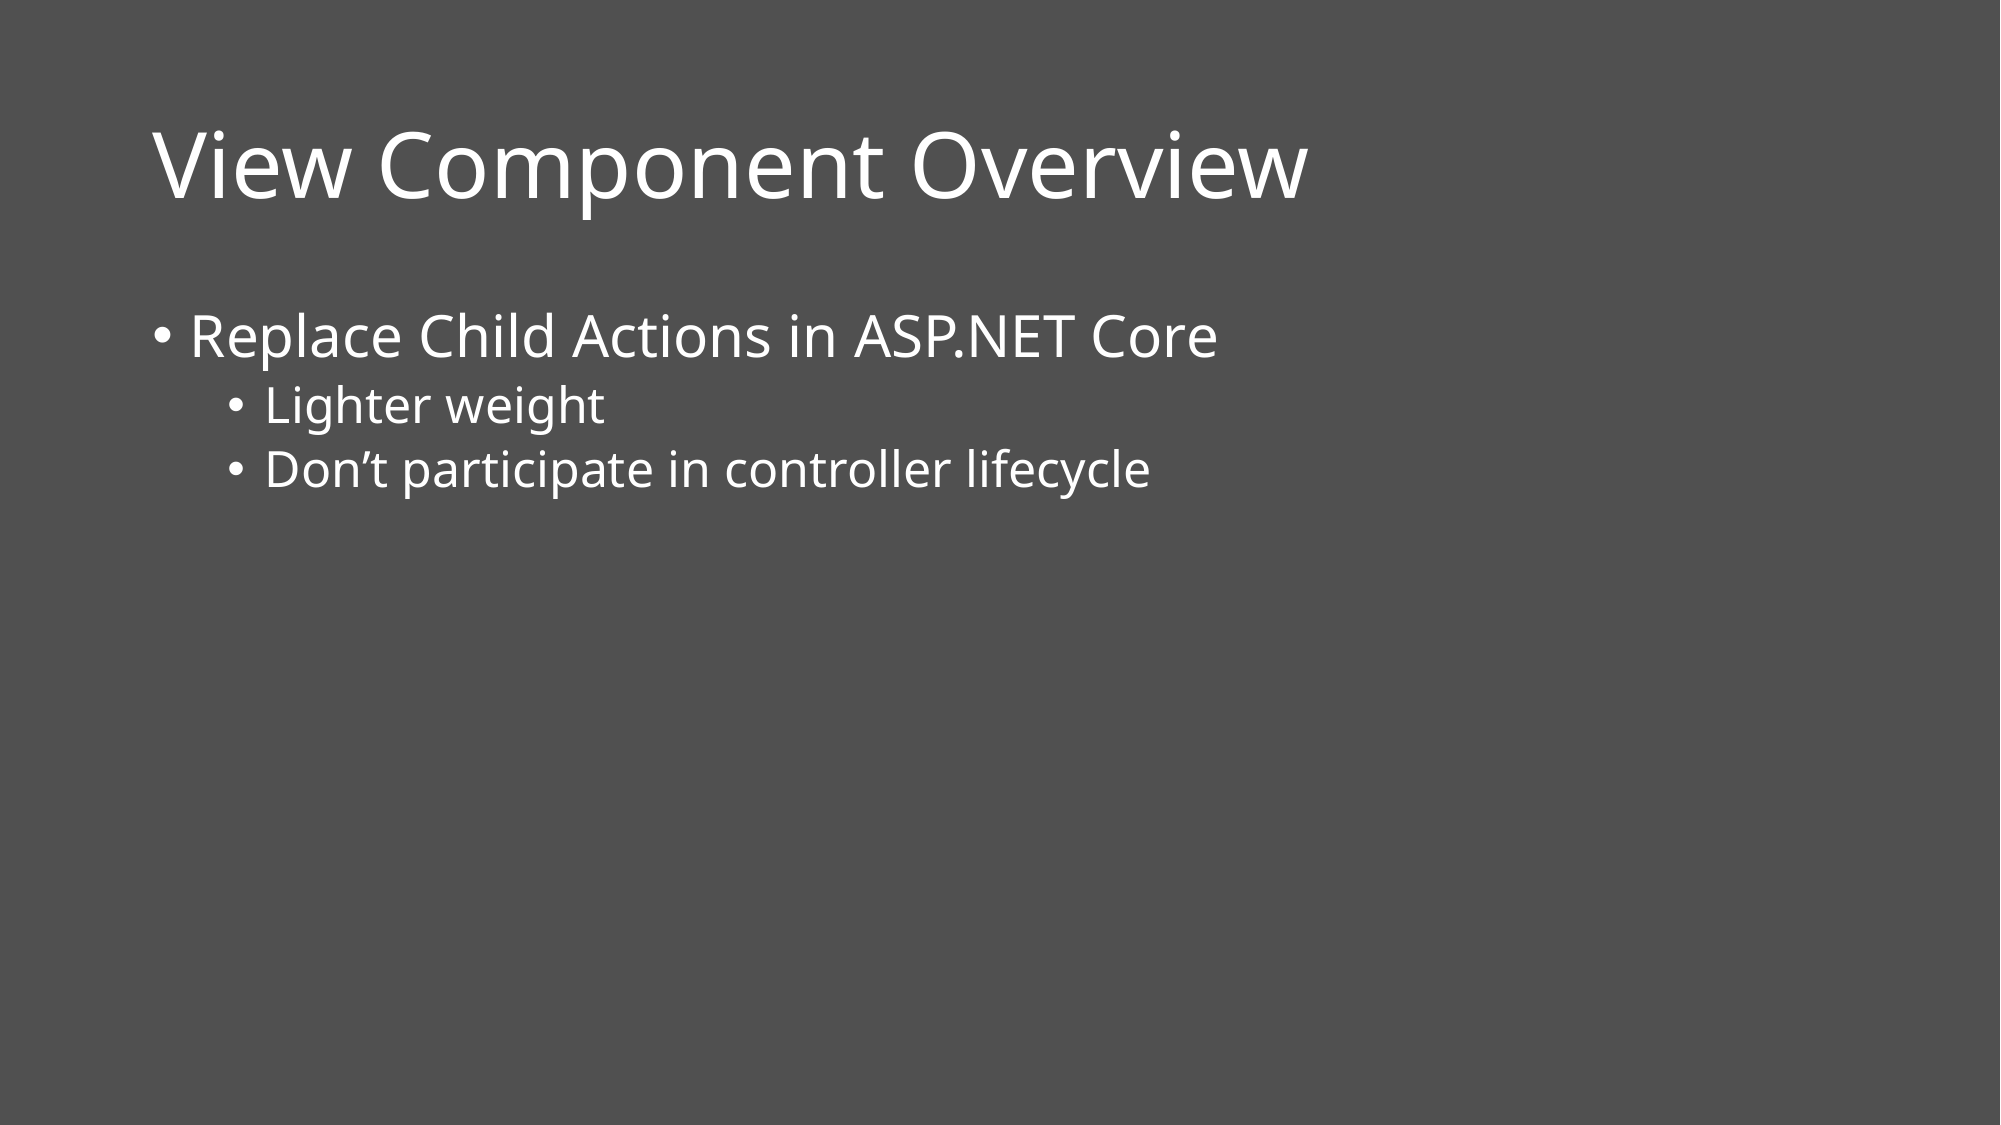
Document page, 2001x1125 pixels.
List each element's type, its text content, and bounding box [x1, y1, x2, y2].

list Replace Child Actions in ASP.NET Core Lighter weight Don’t participate in controller lifecycle [137, 299, 1863, 1014]
title View Component Overview [137, 59, 1863, 278]
